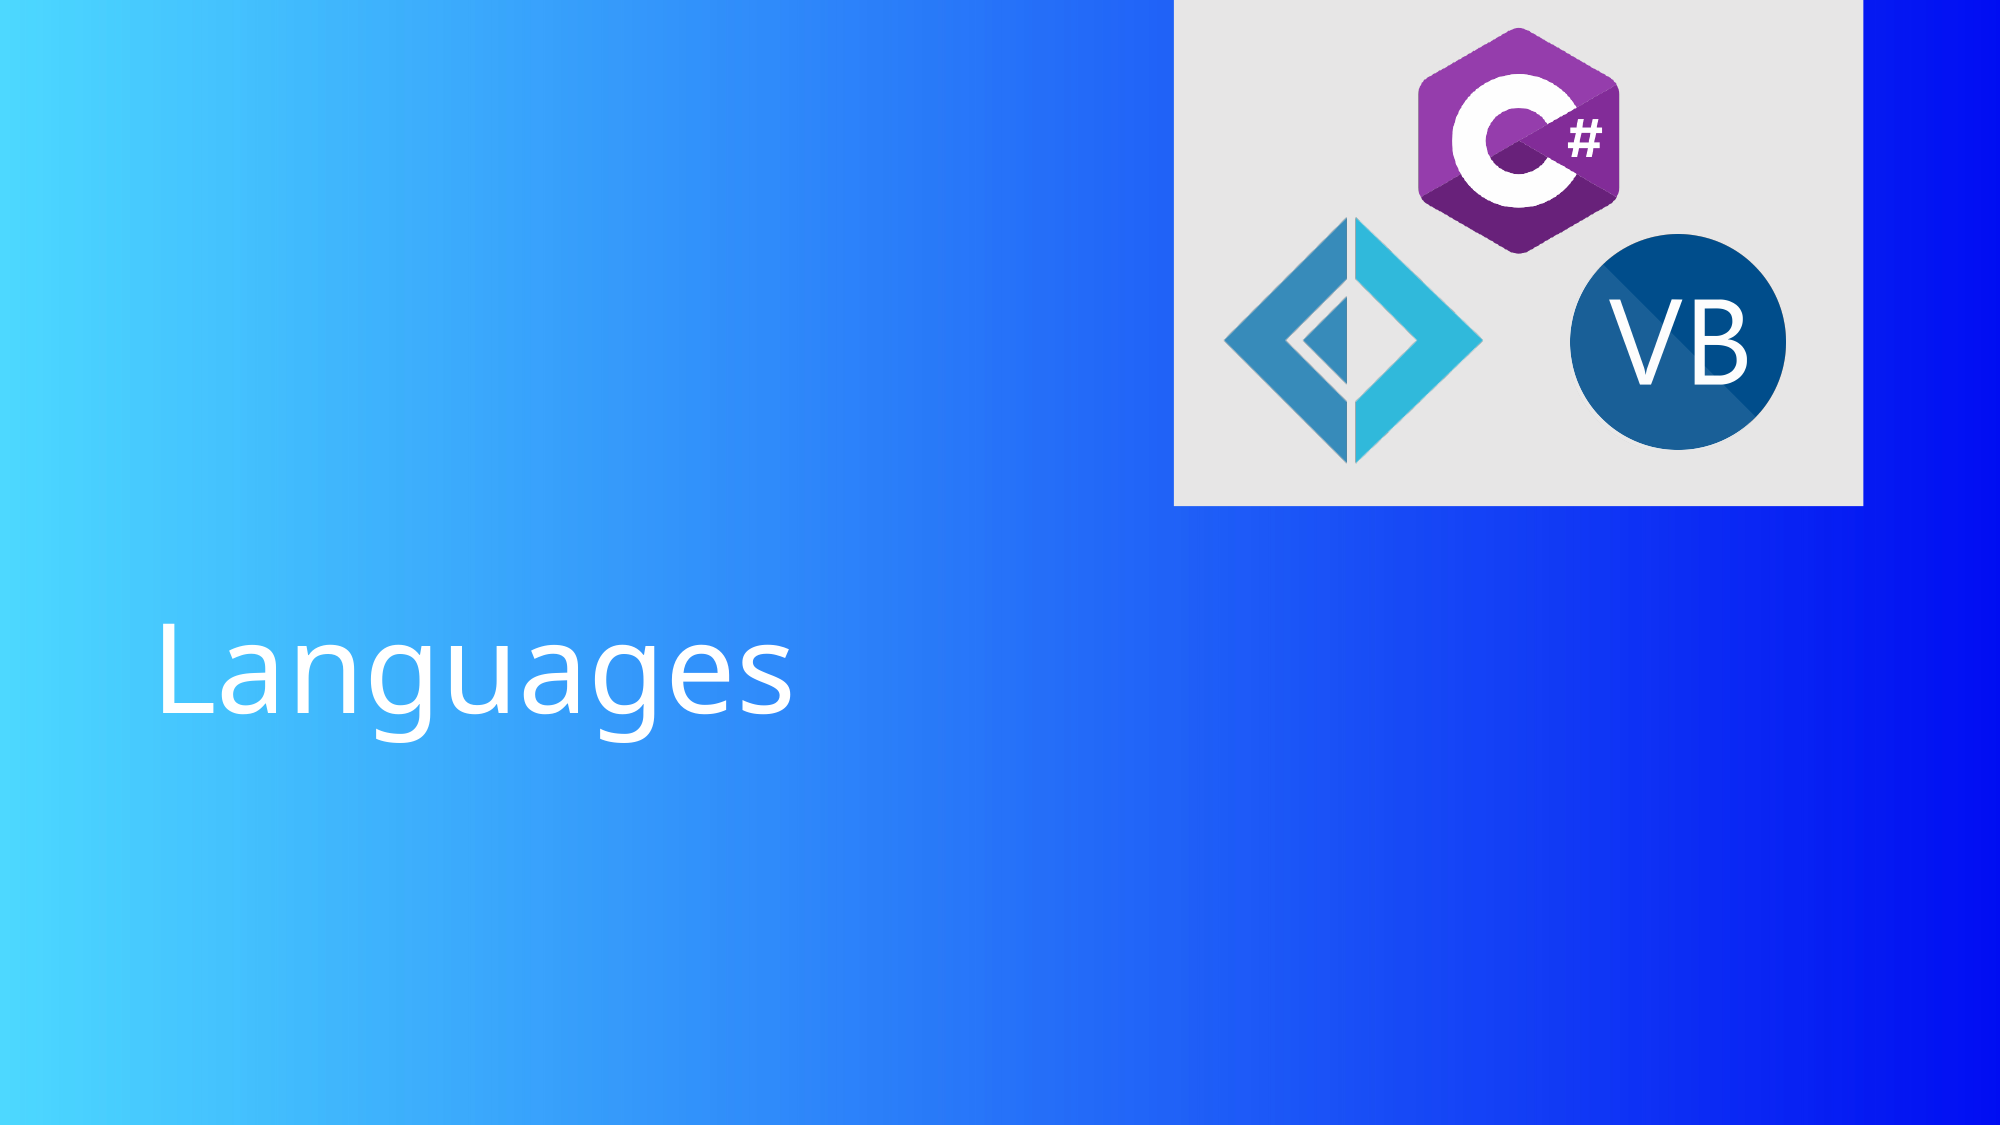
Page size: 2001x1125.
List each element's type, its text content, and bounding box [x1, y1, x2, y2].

text_box [1173, 0, 1864, 507]
picture [0, 0, 2000, 1125]
picture [1213, 0, 1786, 483]
title Languages [136, 280, 1862, 749]
